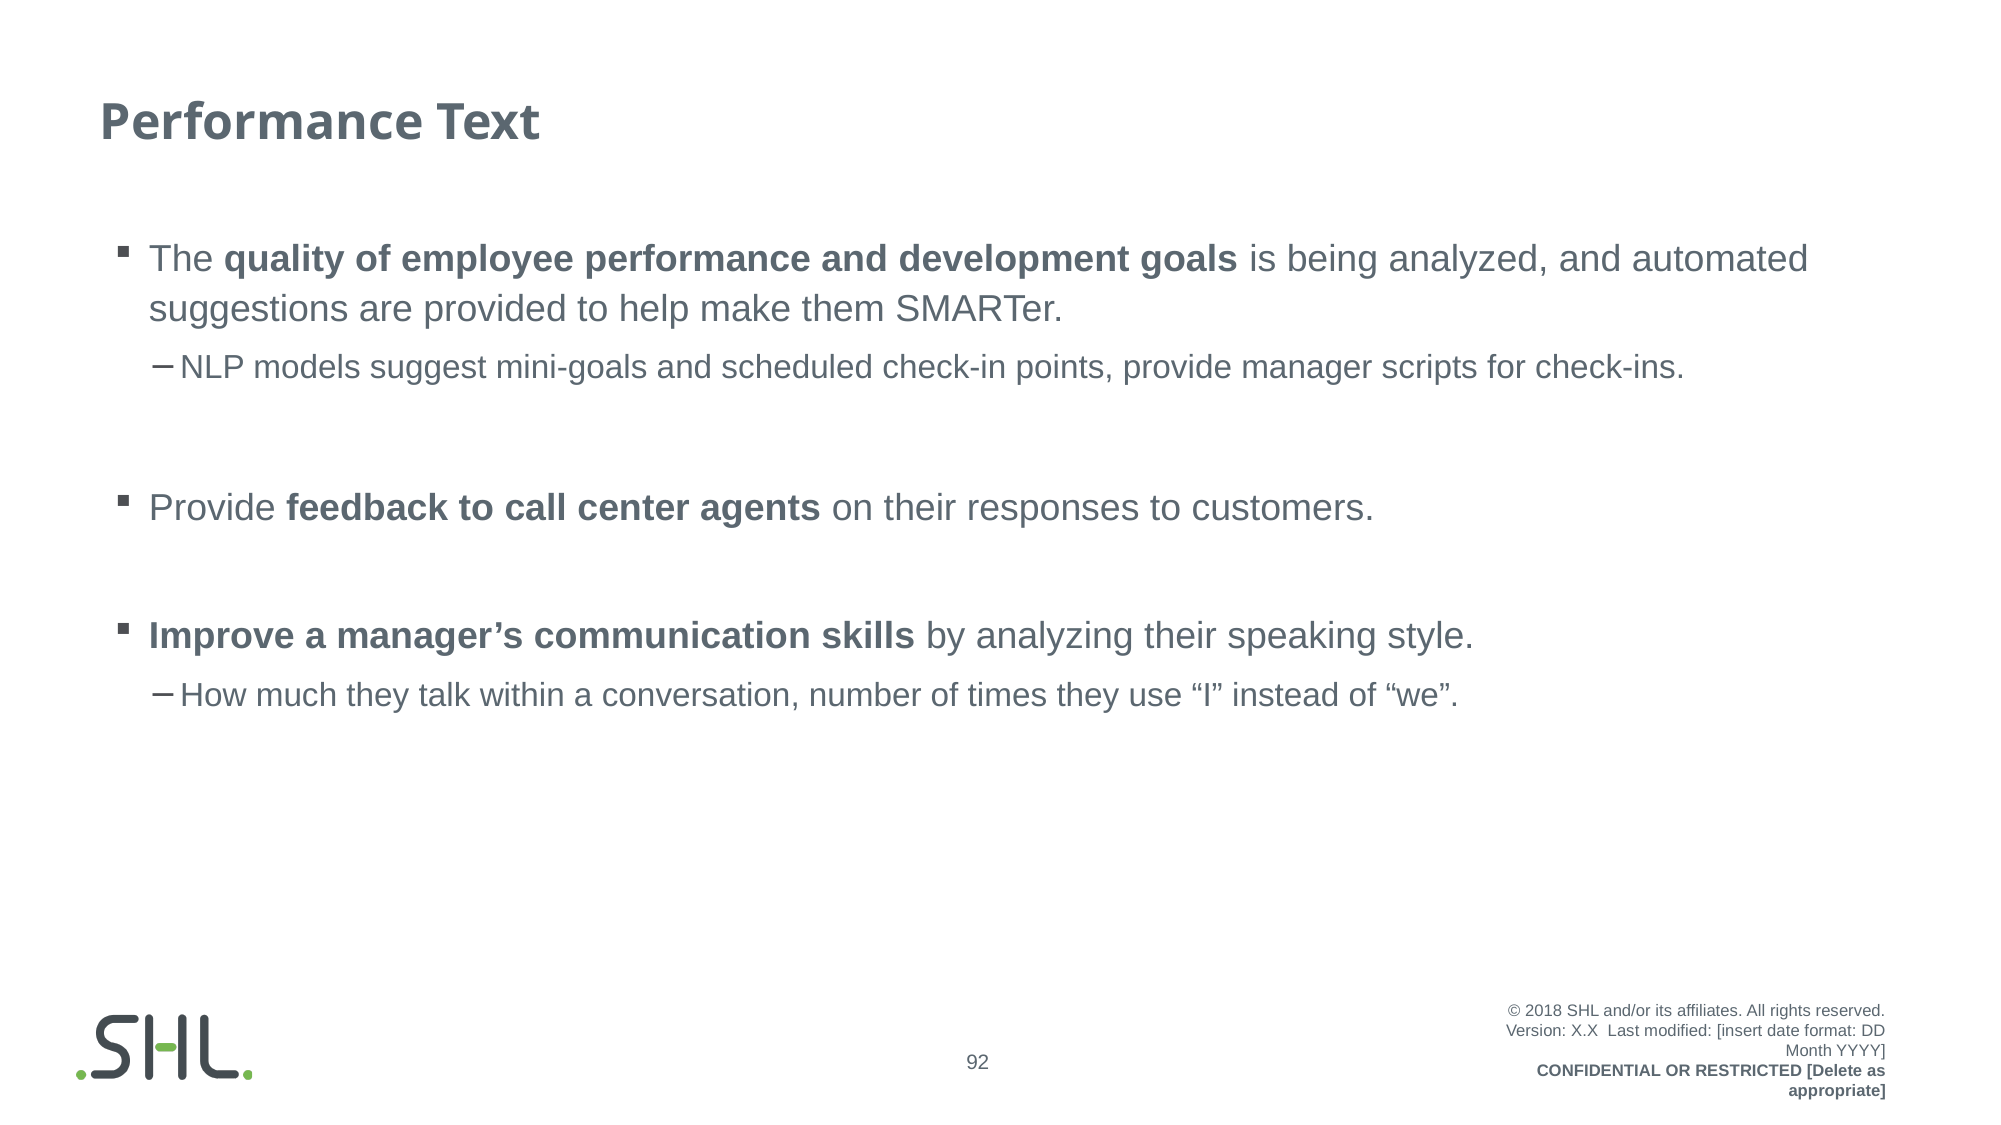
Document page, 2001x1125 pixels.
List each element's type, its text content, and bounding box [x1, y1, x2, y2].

footer © 2018 SHL and/or its affiliates. All rights reserved. Version: X.X Last modified: [insert date format: DD Month YYYY] CONFIDENTIAL OR RESTRICTED [Delete as appropriate] [470, 1014, 1901, 1089]
list The quality of employee performance and development goals is being analyzed, and automated suggestions are provided to help make them SMARTer. NLP models suggest mini-goals and scheduled check-in points, provide manager scripts for check-ins. Provide feedback to call center agents on their responses to customers. Improve a manager’s communication skills by analyzing their speaking style. How much they talk within a conversation, number of times they use “I” instead of “we”. [99, 222, 1898, 896]
picture [76, 1014, 253, 1089]
title Performance Text [99, 59, 1900, 157]
